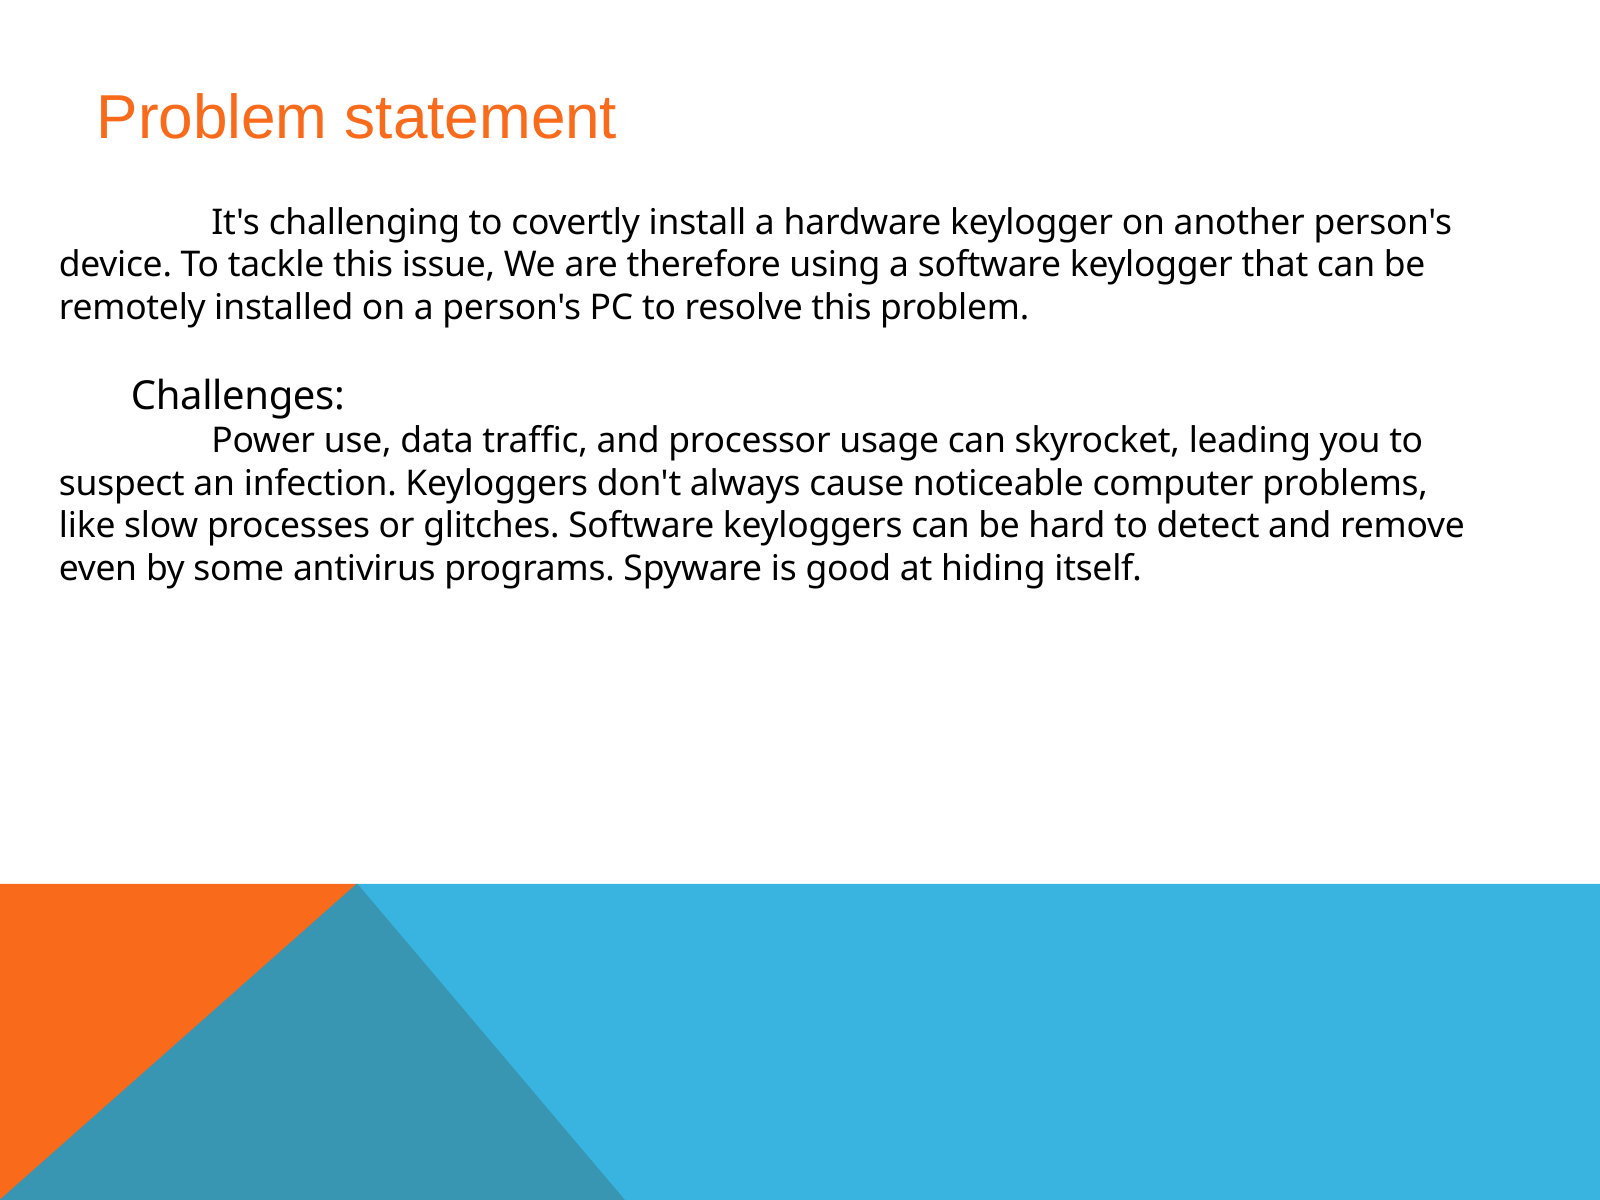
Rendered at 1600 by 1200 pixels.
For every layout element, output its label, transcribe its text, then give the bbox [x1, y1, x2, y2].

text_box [0, 883, 1600, 1200]
text_box It's challenging to covertly install a hardware keylogger on another person's device. To tackle this issue, We are therefore using a software keylogger that can be remotely installed on a person's PC to resolve this problem. Challenges: Power use, data traffic, and processor usage can skyrocket, leading you to suspect an infection. Keyloggers don't always cause noticeable computer problems, like slow processes or glitches. Software keyloggers can be hard to detect and remove even by some antivirus programs. Spyware is good at hiding itself. [58, 198, 1529, 588]
text_box Problem statement [96, 76, 1383, 152]
